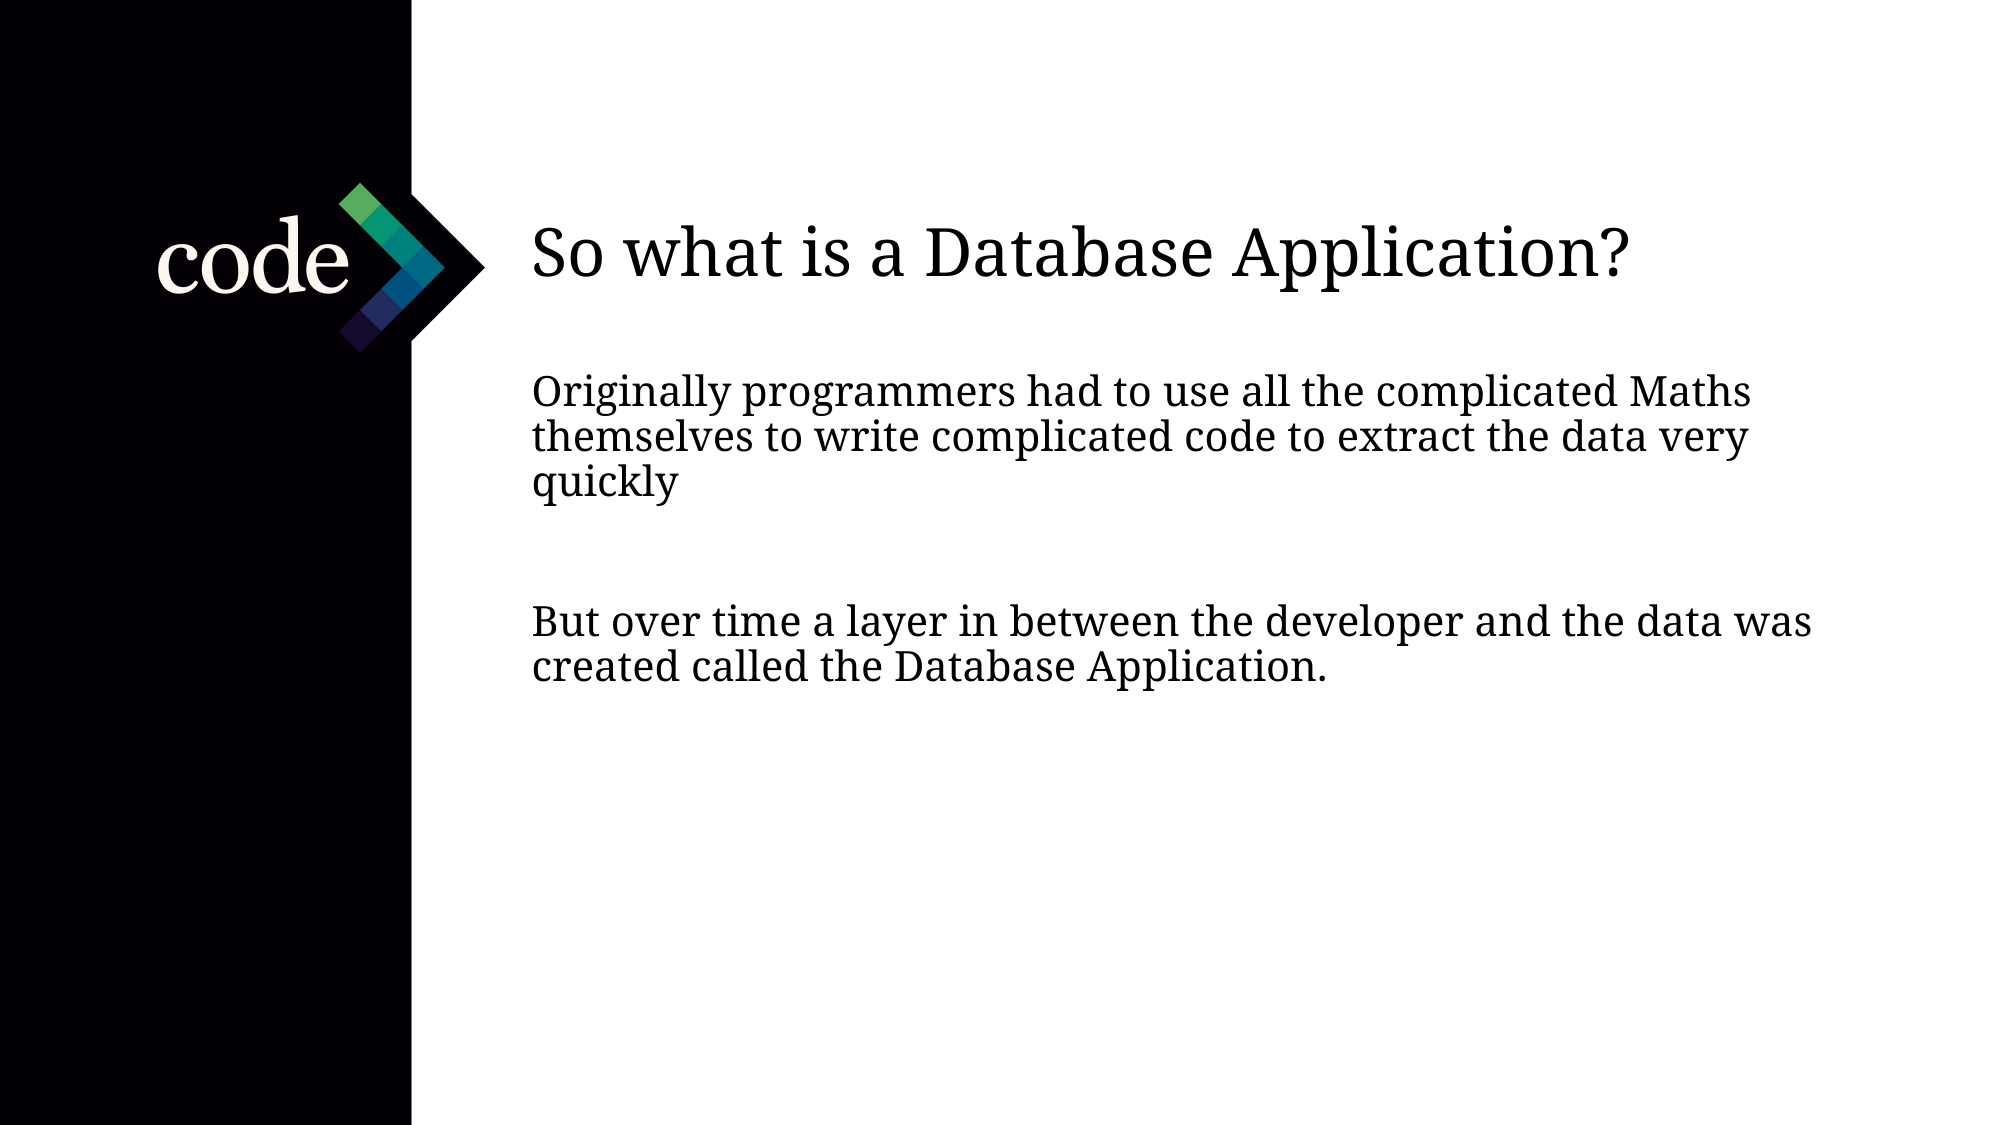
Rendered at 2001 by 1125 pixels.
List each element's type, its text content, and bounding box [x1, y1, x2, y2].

picture [0, 0, 2000, 1125]
text_box Originally programmers had to use all the complicated Maths themselves to write complicated code to extract the data very quickly But over time a layer in between the developer and the data was created called the Database Application. [516, 363, 1873, 1019]
text_box So what is a Database Application? [516, 144, 1760, 299]
